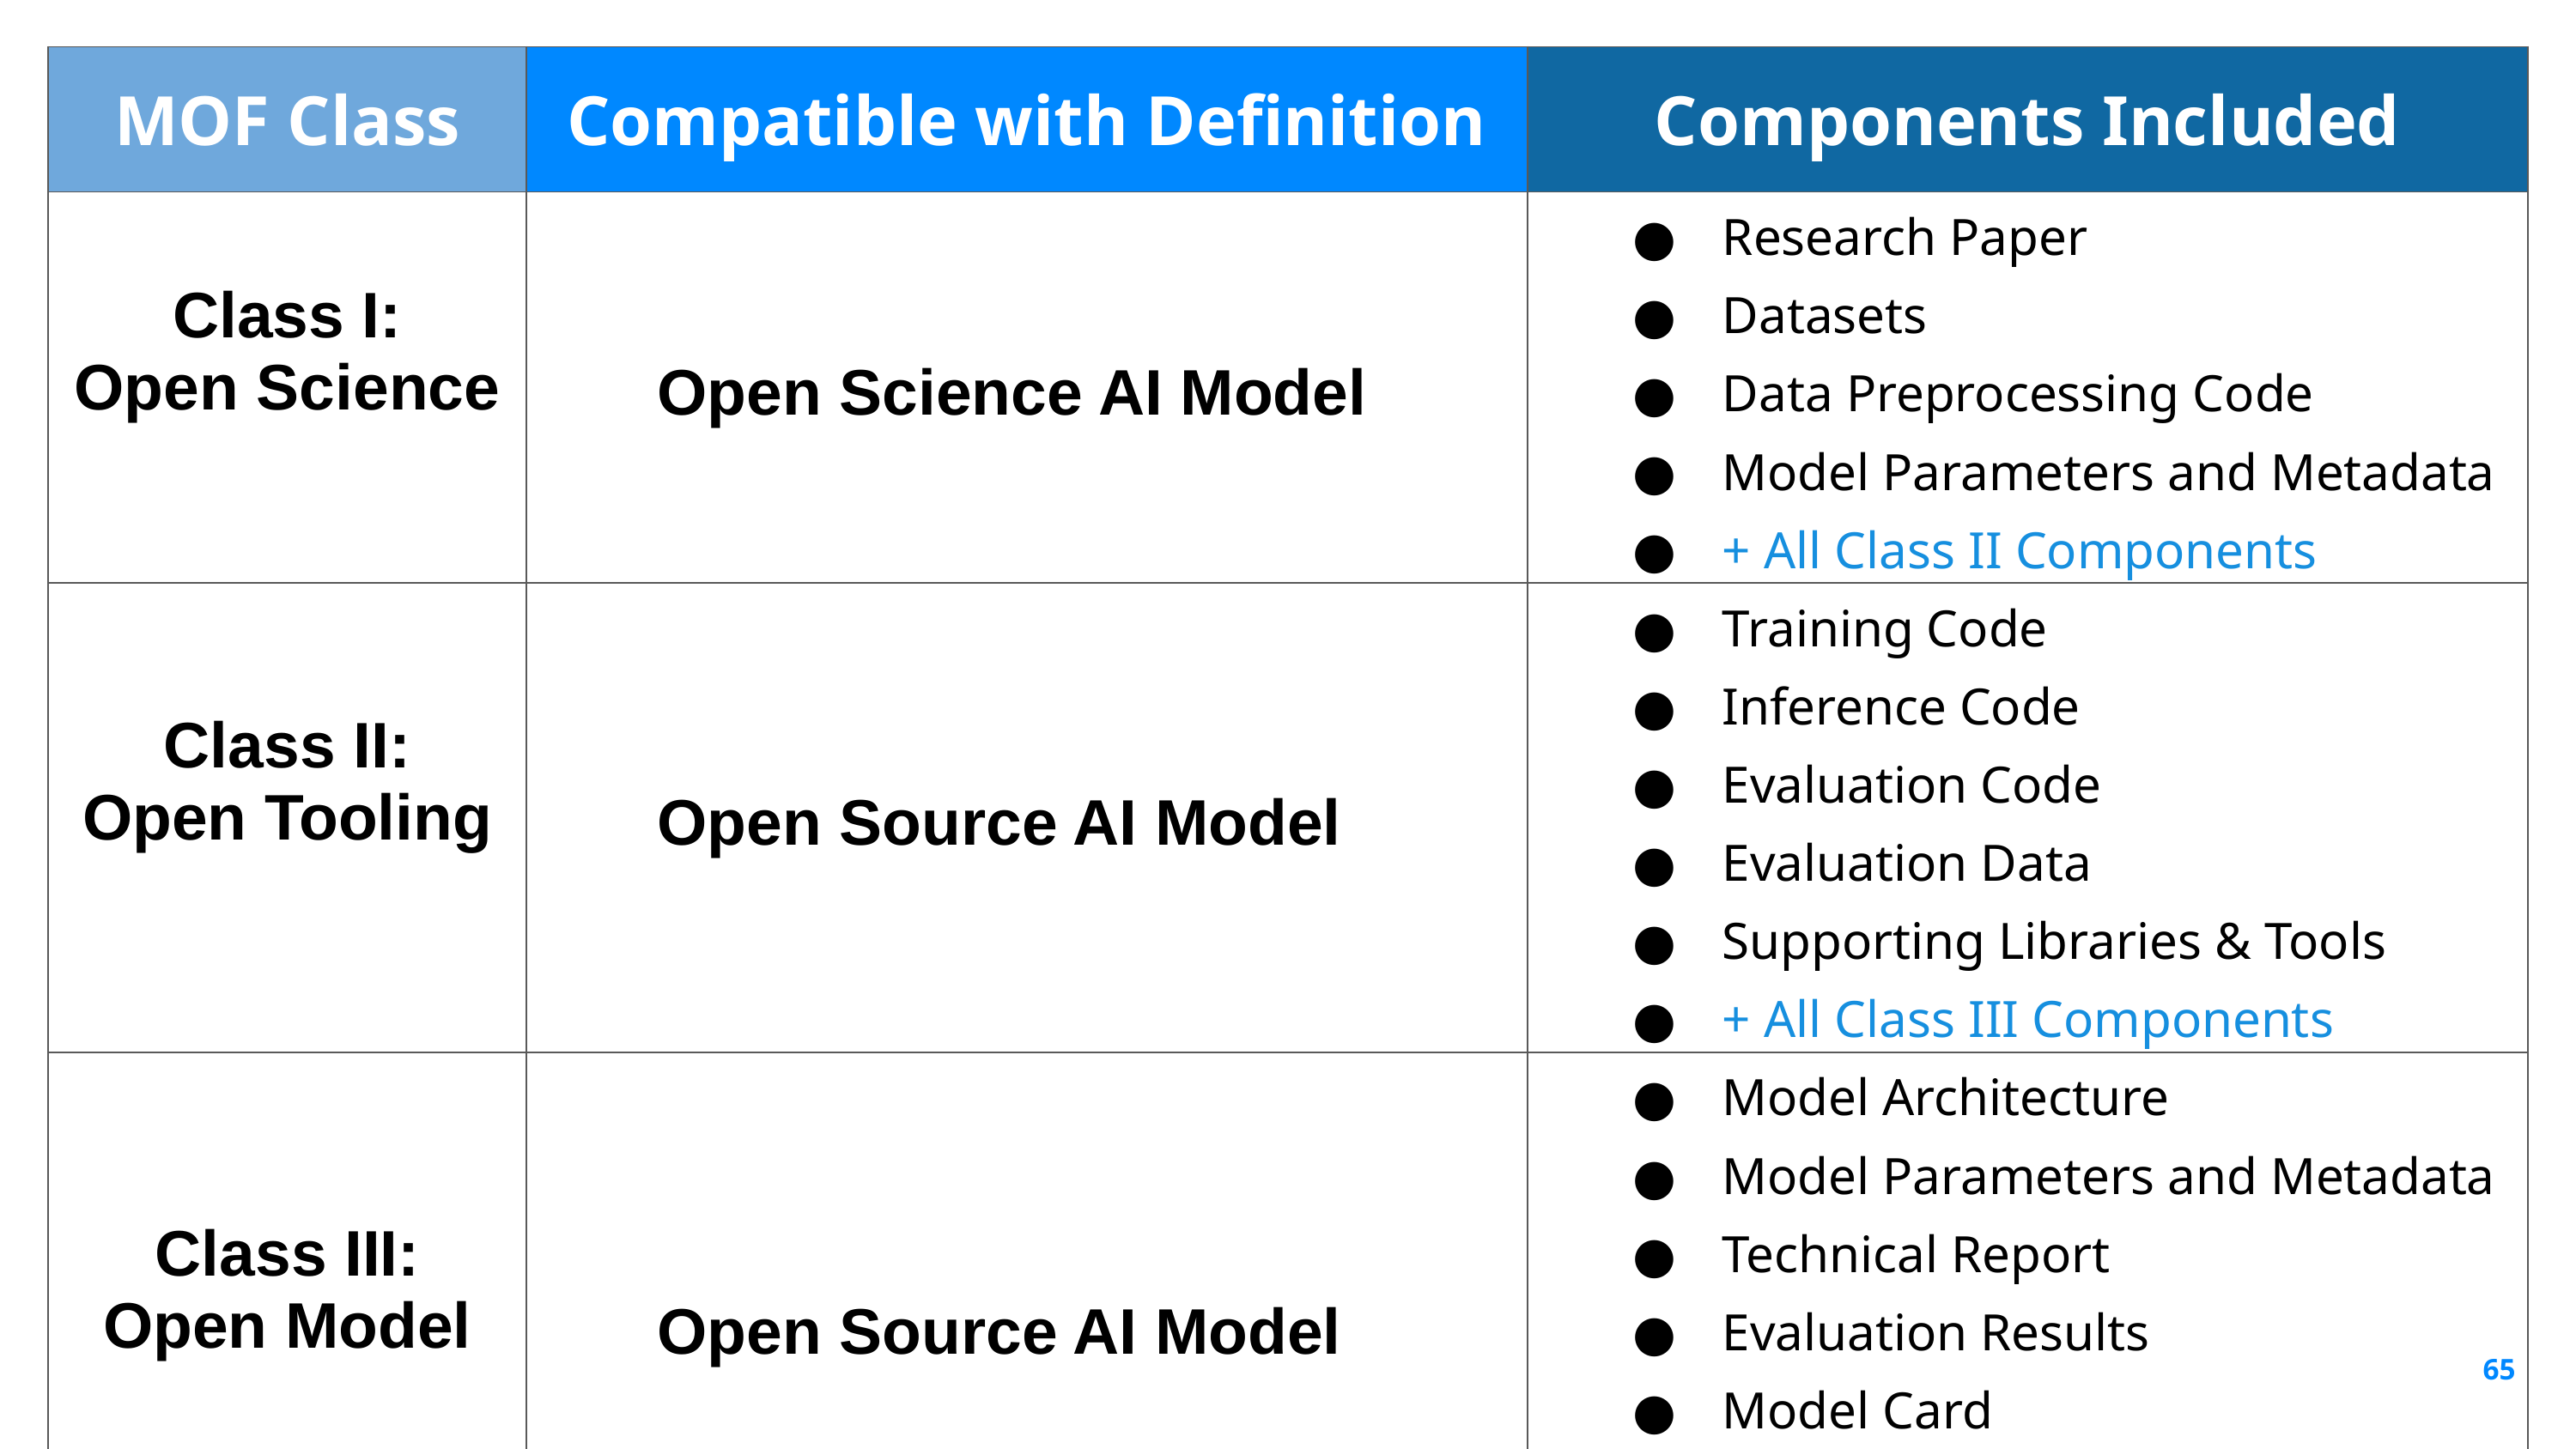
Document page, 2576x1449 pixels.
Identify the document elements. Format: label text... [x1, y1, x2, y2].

table_cell Research Paper Datasets Data Preprocessing Code Model Parameters and Metadata + All Class II Components [1528, 192, 2527, 582]
table_cell Training Code Inference Code Evaluation Code Evaluation Data Supporting Libraries & Tools + All Class III Components [1528, 584, 2527, 1052]
table_cell Model Architecture Model Parameters and Metadata Technical Report Evaluation Results Model Card Data Card Sample Model Outputs (optional) [1528, 1053, 2527, 1449]
table_header MOF Class [49, 47, 526, 191]
table_cell Open Source AI Model [527, 584, 1527, 1052]
table_cell Class II: Open Tooling [49, 584, 526, 1052]
table_cell Open Source AI Model [527, 1053, 1527, 1449]
table_cell Class III: Open Model [49, 1053, 526, 1449]
slide_number ‹#› [2386, 1313, 2542, 1425]
table_cell Class I: Open Science [49, 192, 526, 582]
table_header Components Included [1528, 47, 2527, 191]
table_cell Open Science AI Model [527, 192, 1527, 582]
table_header Compatible with Definition [527, 47, 1527, 191]
